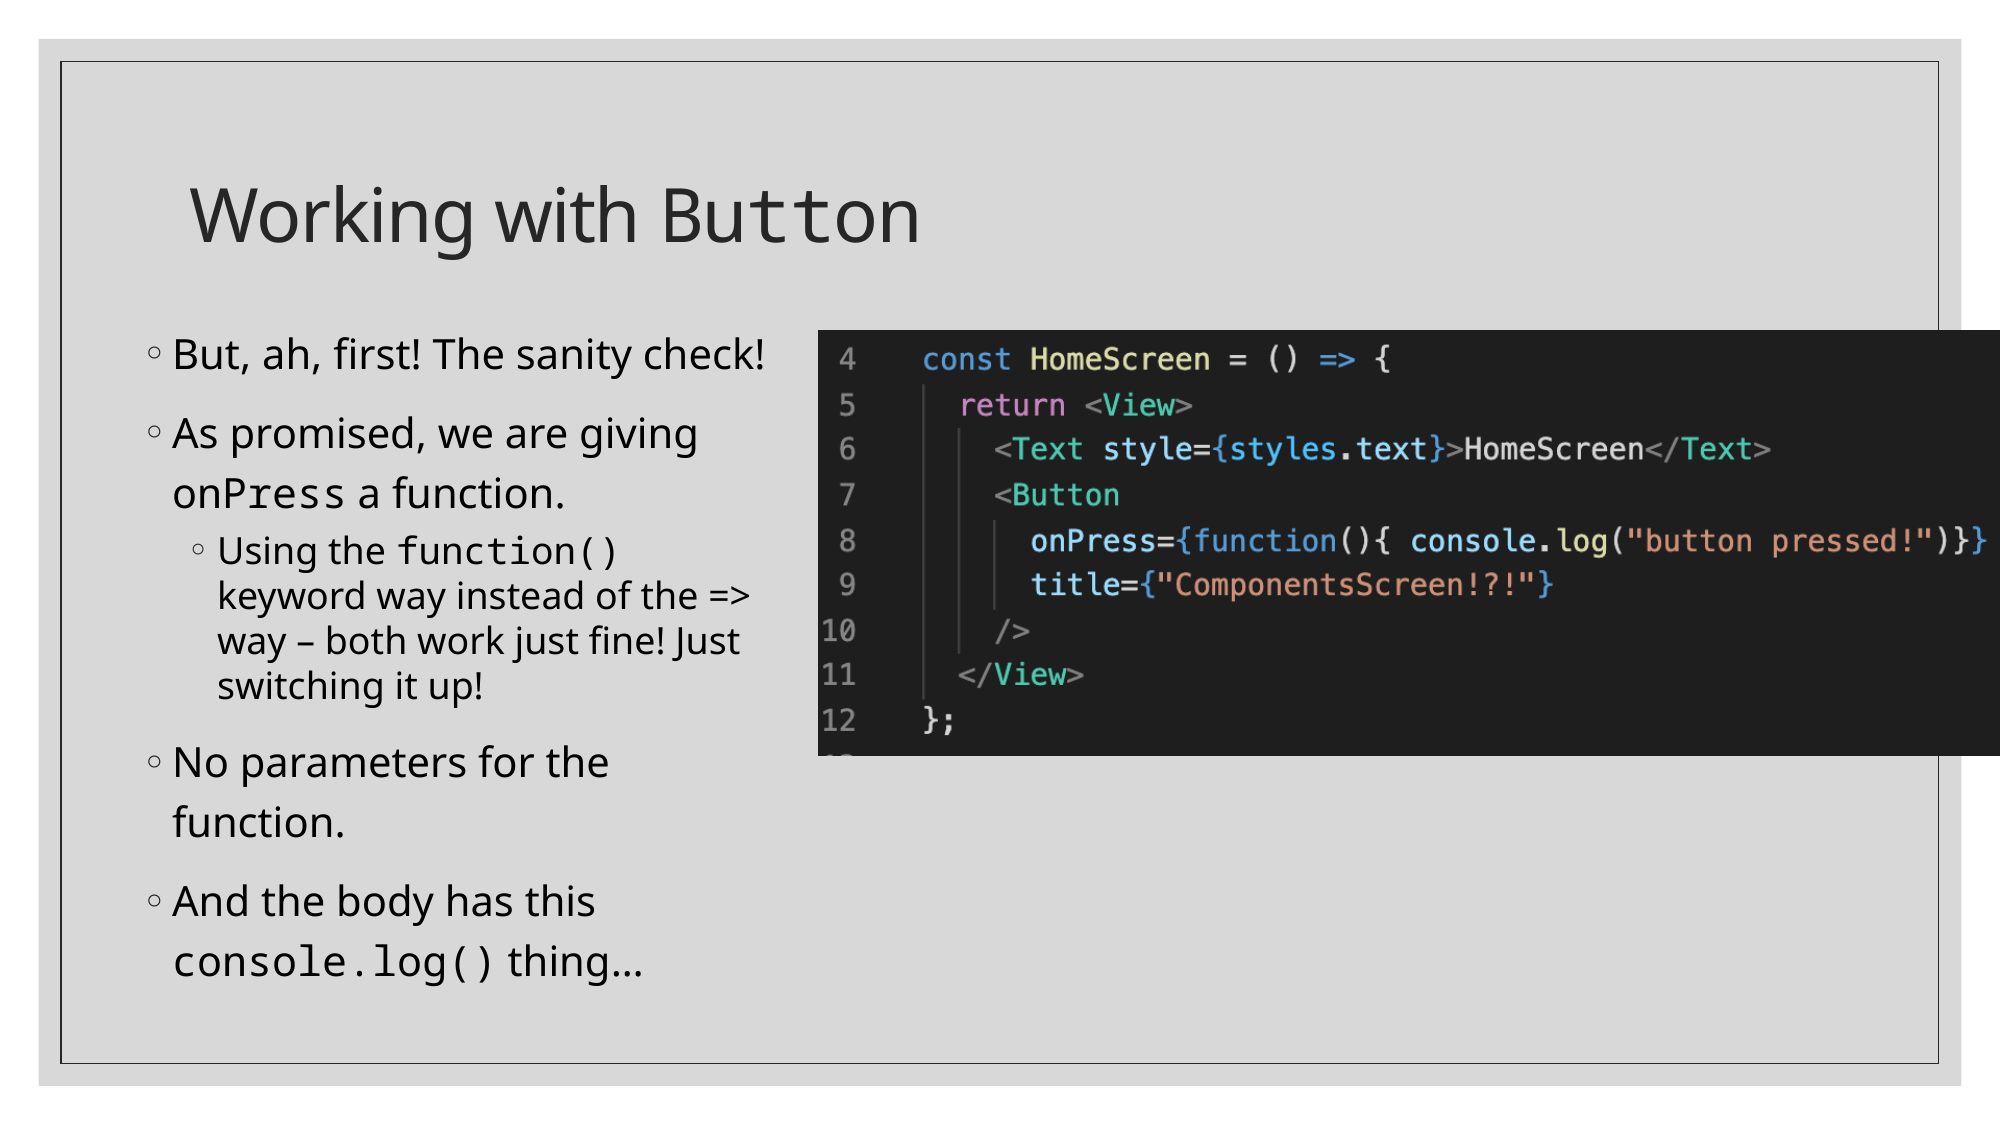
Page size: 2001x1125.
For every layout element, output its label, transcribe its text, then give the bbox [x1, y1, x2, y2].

list But, ah, first! The sanity check! As promised, we are giving onPress a function. Using the function() keyword way instead of the => way – both work just fine! Just switching it up! No parameters for the function. And the body has this console.log() thing… [127, 310, 791, 1020]
title Working with Button [174, 105, 1825, 331]
picture [818, 330, 2000, 756]
